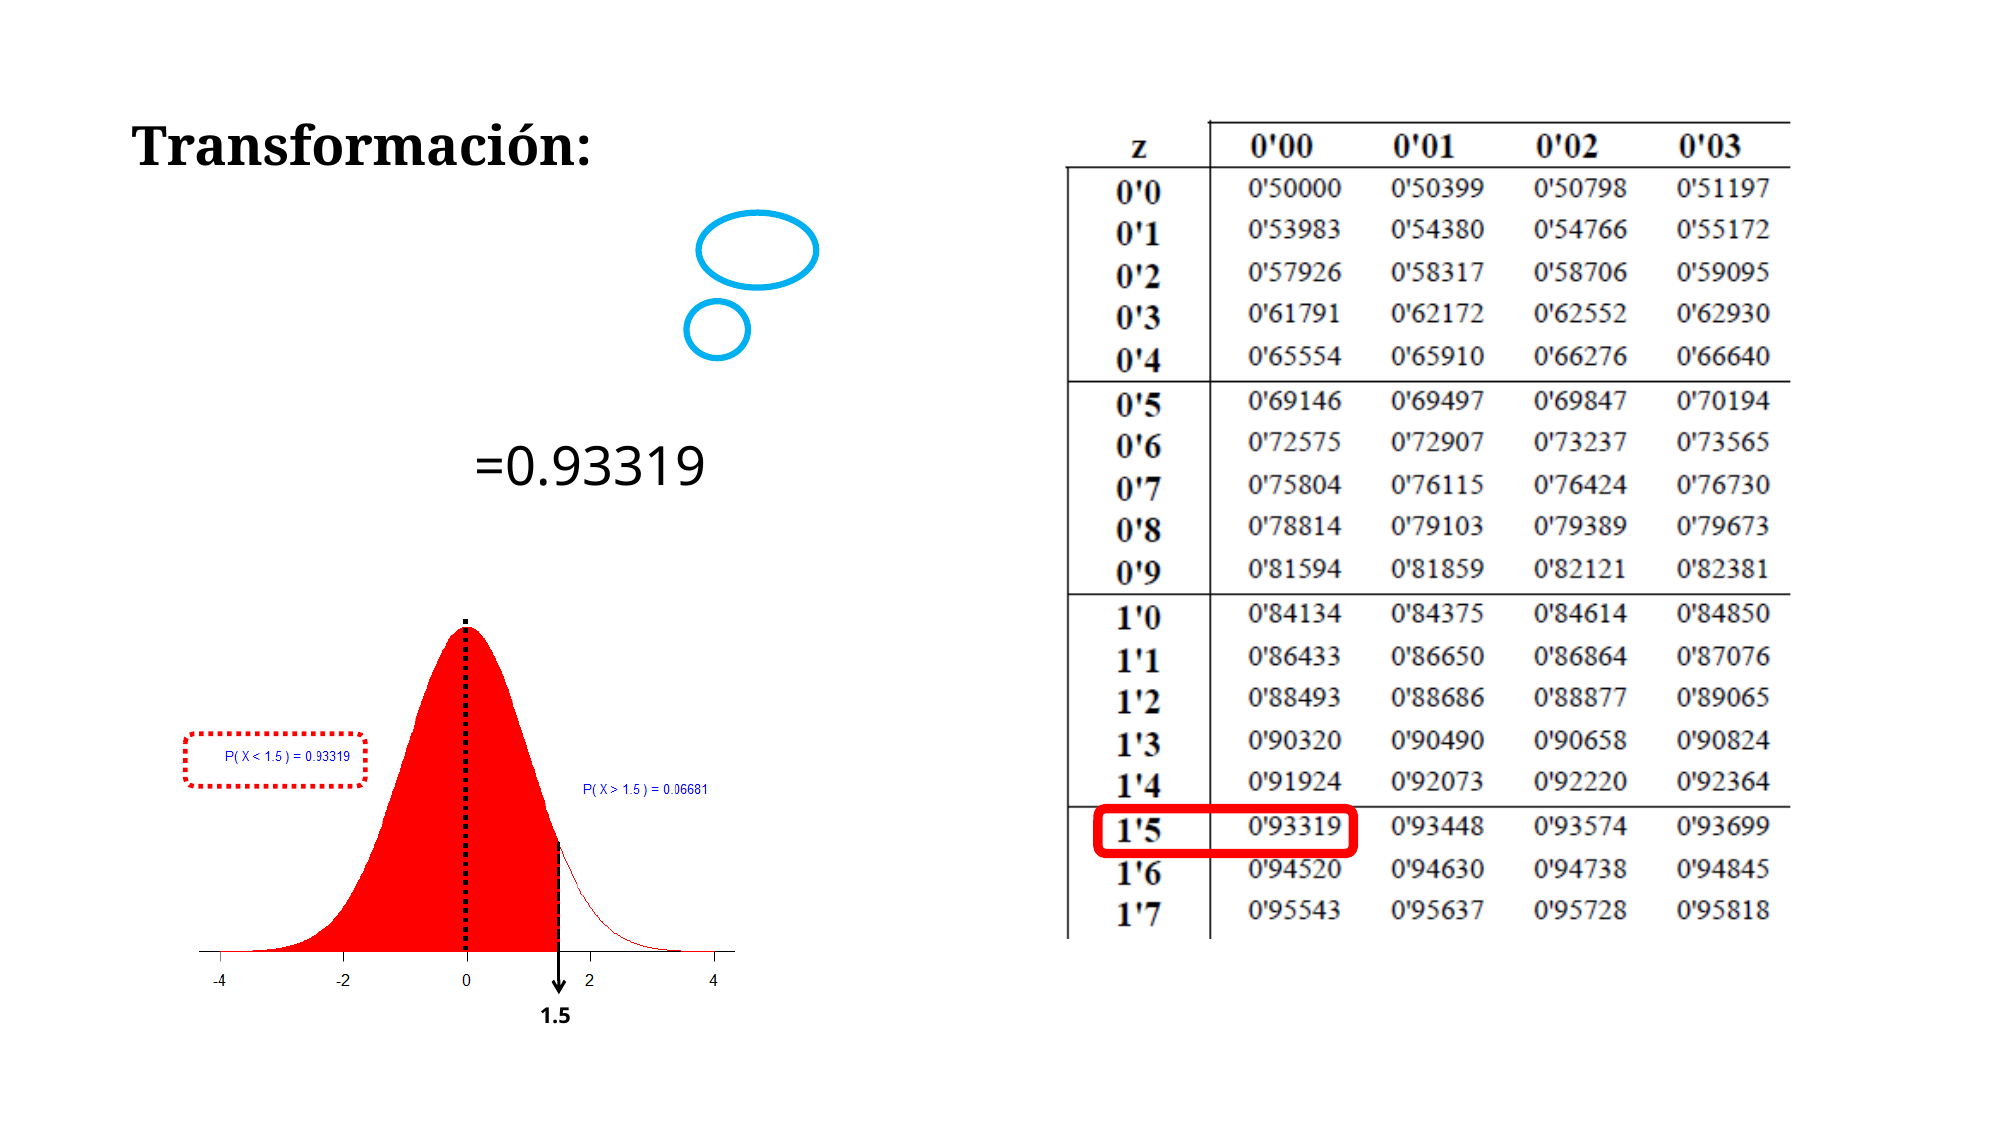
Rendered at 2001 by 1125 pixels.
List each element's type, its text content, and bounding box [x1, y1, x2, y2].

picture [1047, 113, 1791, 940]
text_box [184, 614, 773, 1036]
text_box =0.93319 [460, 424, 722, 504]
text_box [696, 210, 819, 290]
text_box [684, 299, 751, 361]
